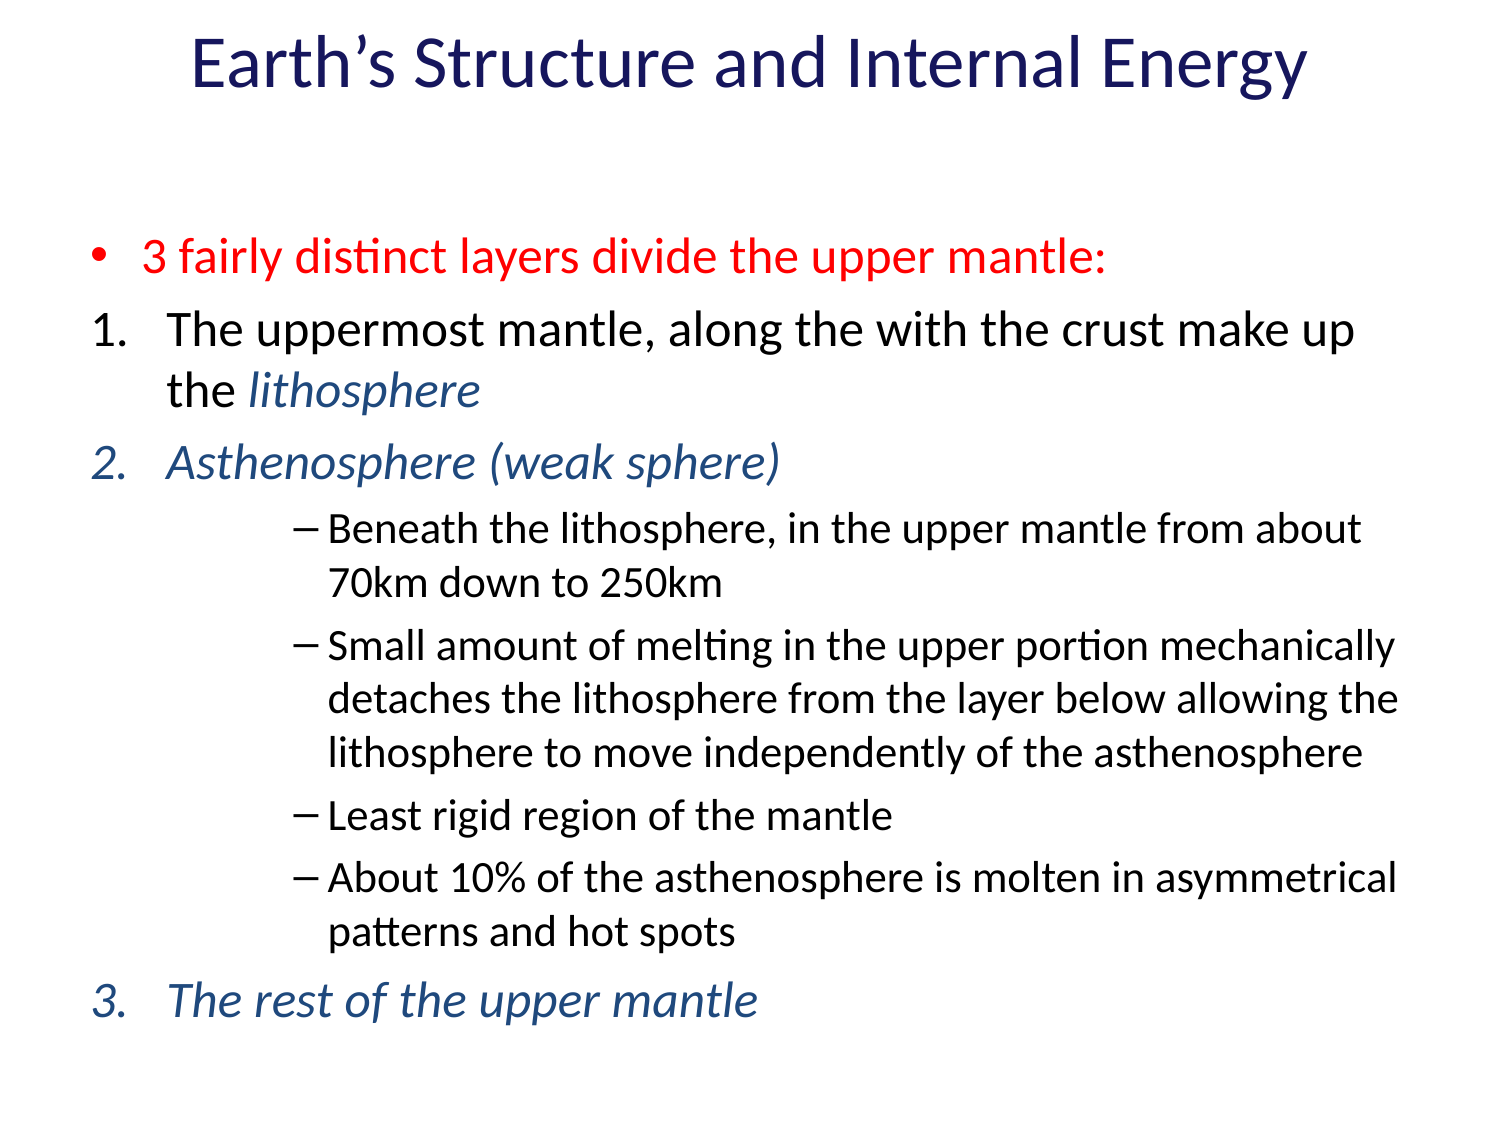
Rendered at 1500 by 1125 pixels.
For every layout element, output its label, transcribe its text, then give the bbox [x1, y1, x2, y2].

list 3 fairly distinct layers divide the upper mantle: The uppermost mantle, along the with the crust make up the lithosphere Asthenosphere (weak sphere) Beneath the lithosphere, in the upper mantle from about 70km down to 250km Small amount of melting in the upper portion mechanically detaches the lithosphere from the layer below allowing the lithosphere to move independently of the asthenosphere Least rigid region of the mantle About 10% of the asthenosphere is molten in asymmetrical patterns and hot spots The rest of the upper mantle [75, 215, 1425, 1087]
title Earth’s Structure and Internal Energy [75, 0, 1425, 116]
